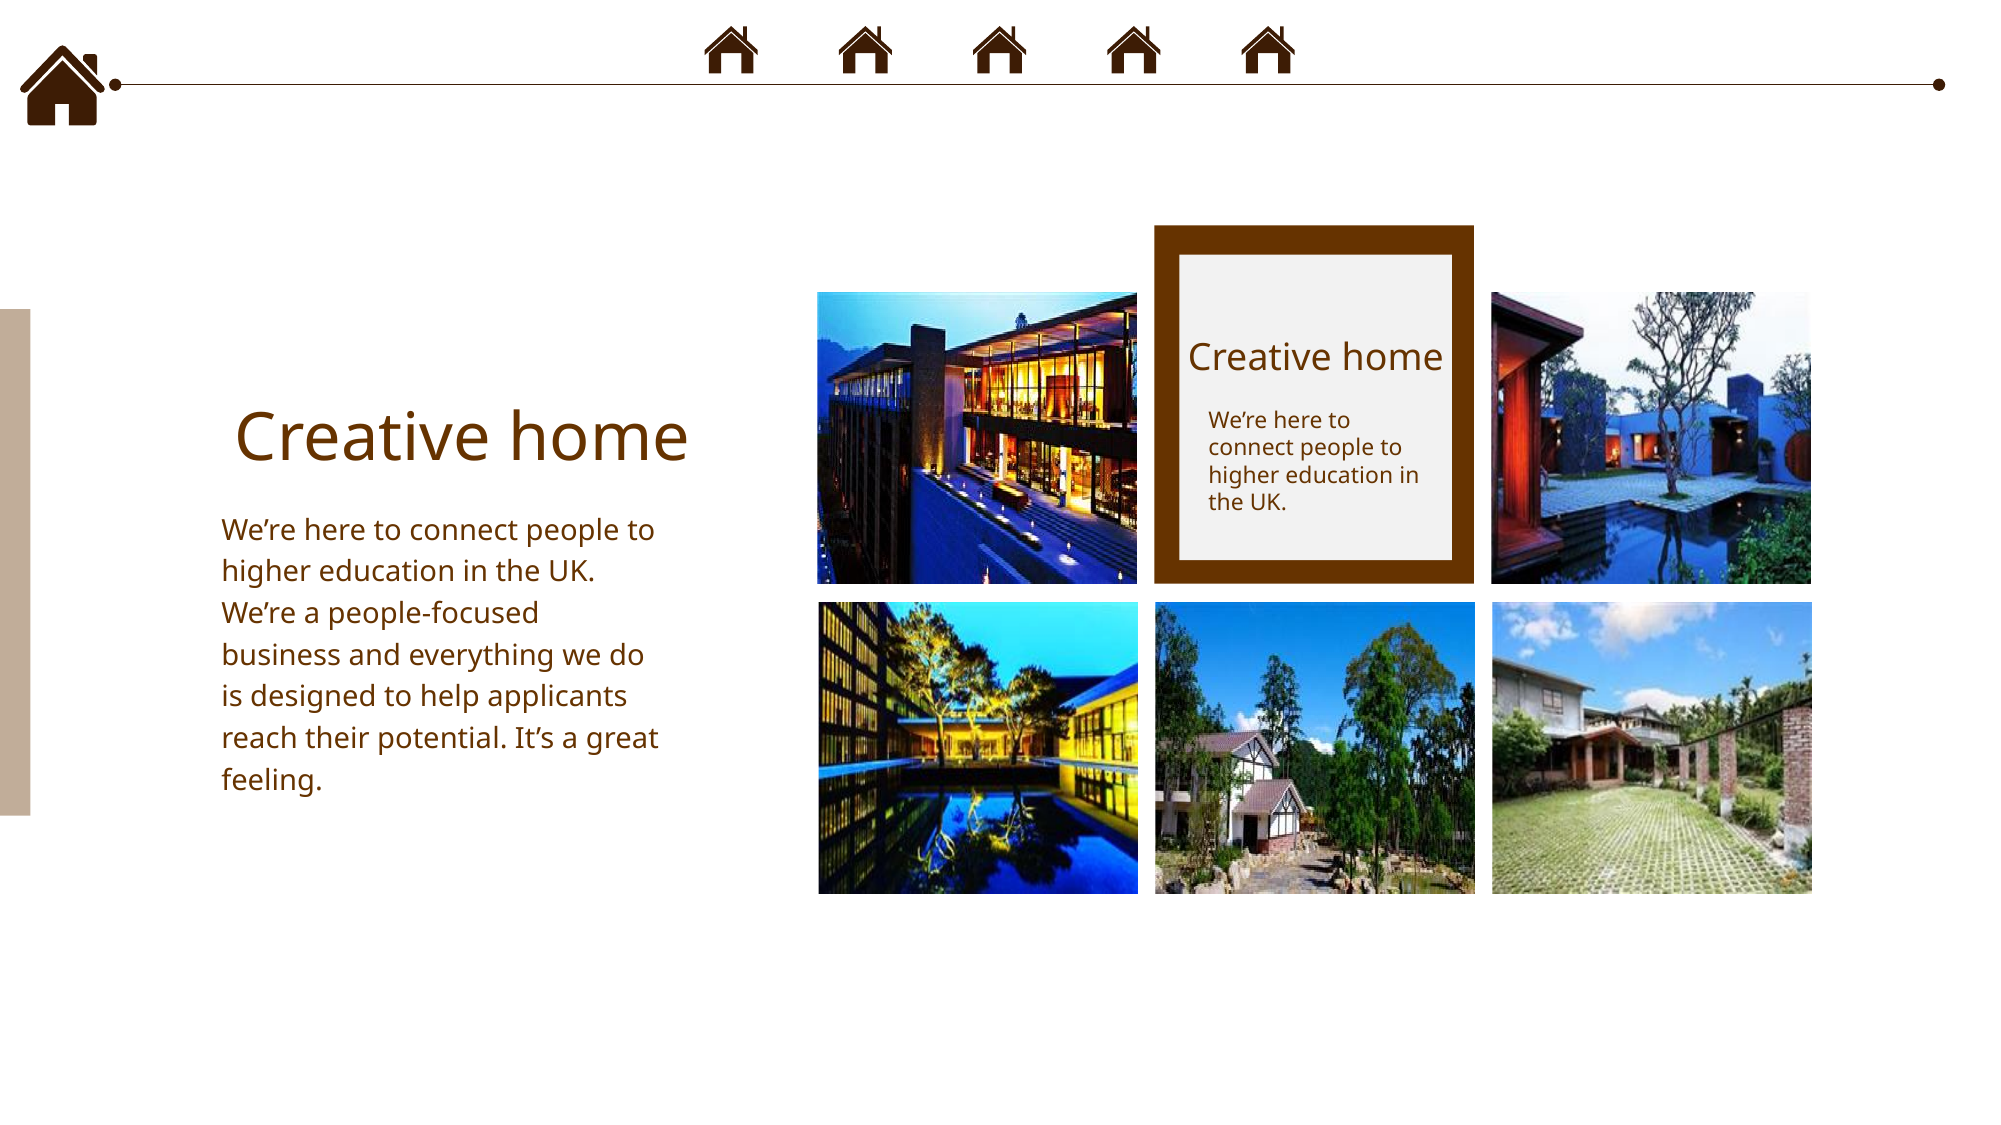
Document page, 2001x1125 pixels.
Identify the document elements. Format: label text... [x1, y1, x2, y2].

text_box [1153, 224, 1475, 585]
text_box [816, 292, 1138, 584]
text_box [1491, 602, 1813, 894]
text_box Creative home [1155, 325, 1460, 386]
text_box We’re here to connect people to higher education in the UK. We’re a people-focused business and everything we do is designed to help applicants reach their potential. It’s a great feeling. [206, 496, 679, 804]
text_box [1490, 292, 1812, 584]
text_box [0, 308, 31, 817]
text_box [1178, 254, 1453, 325]
text_box [1154, 602, 1476, 894]
text_box [1178, 386, 1453, 561]
text_box Creative home [202, 386, 706, 481]
text_box [817, 602, 1139, 894]
text_box We’re here to connect people to higher education in the UK. [1193, 398, 1448, 523]
